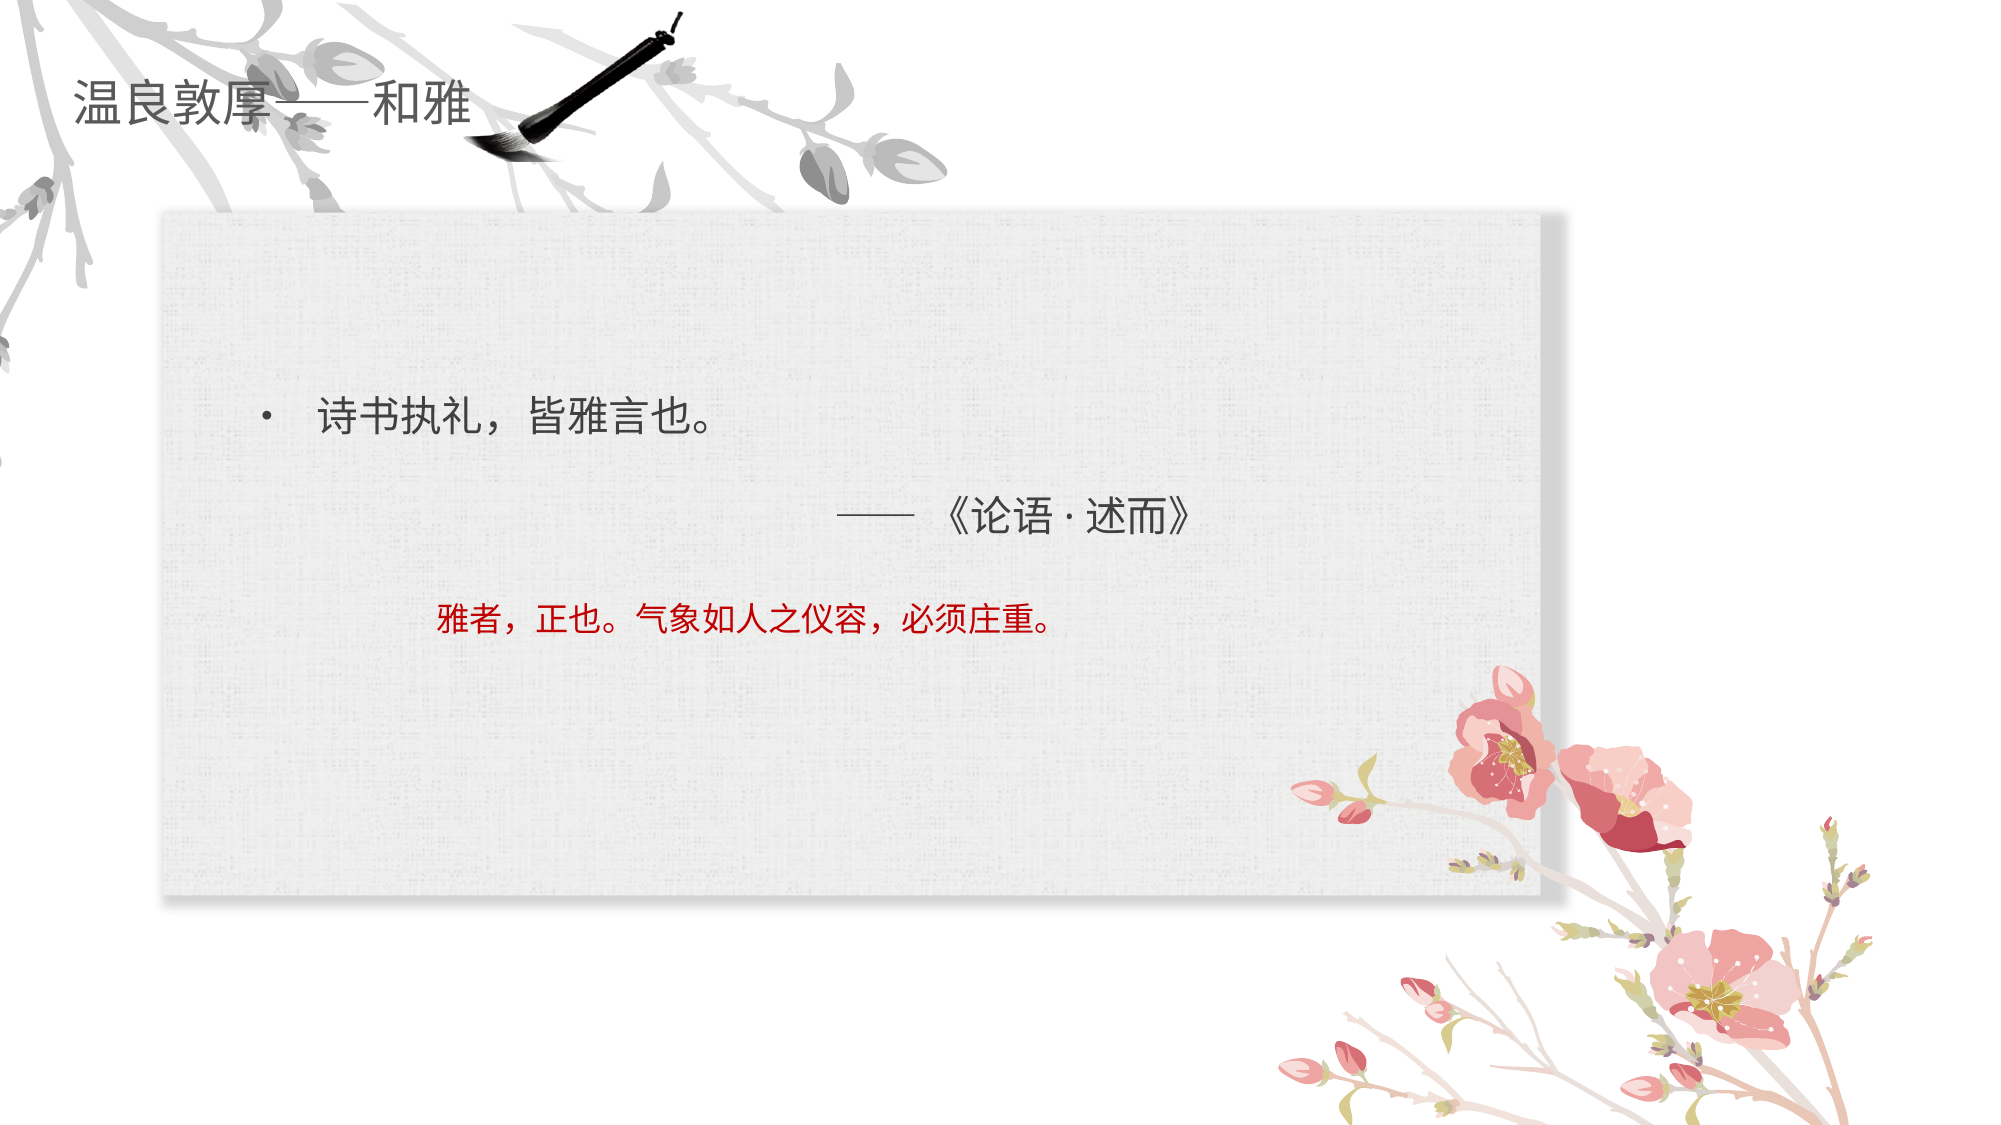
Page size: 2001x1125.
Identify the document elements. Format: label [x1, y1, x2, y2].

picture [60, 0, 786, 875]
text_box [163, 212, 1541, 896]
picture [1345, 597, 1806, 1125]
